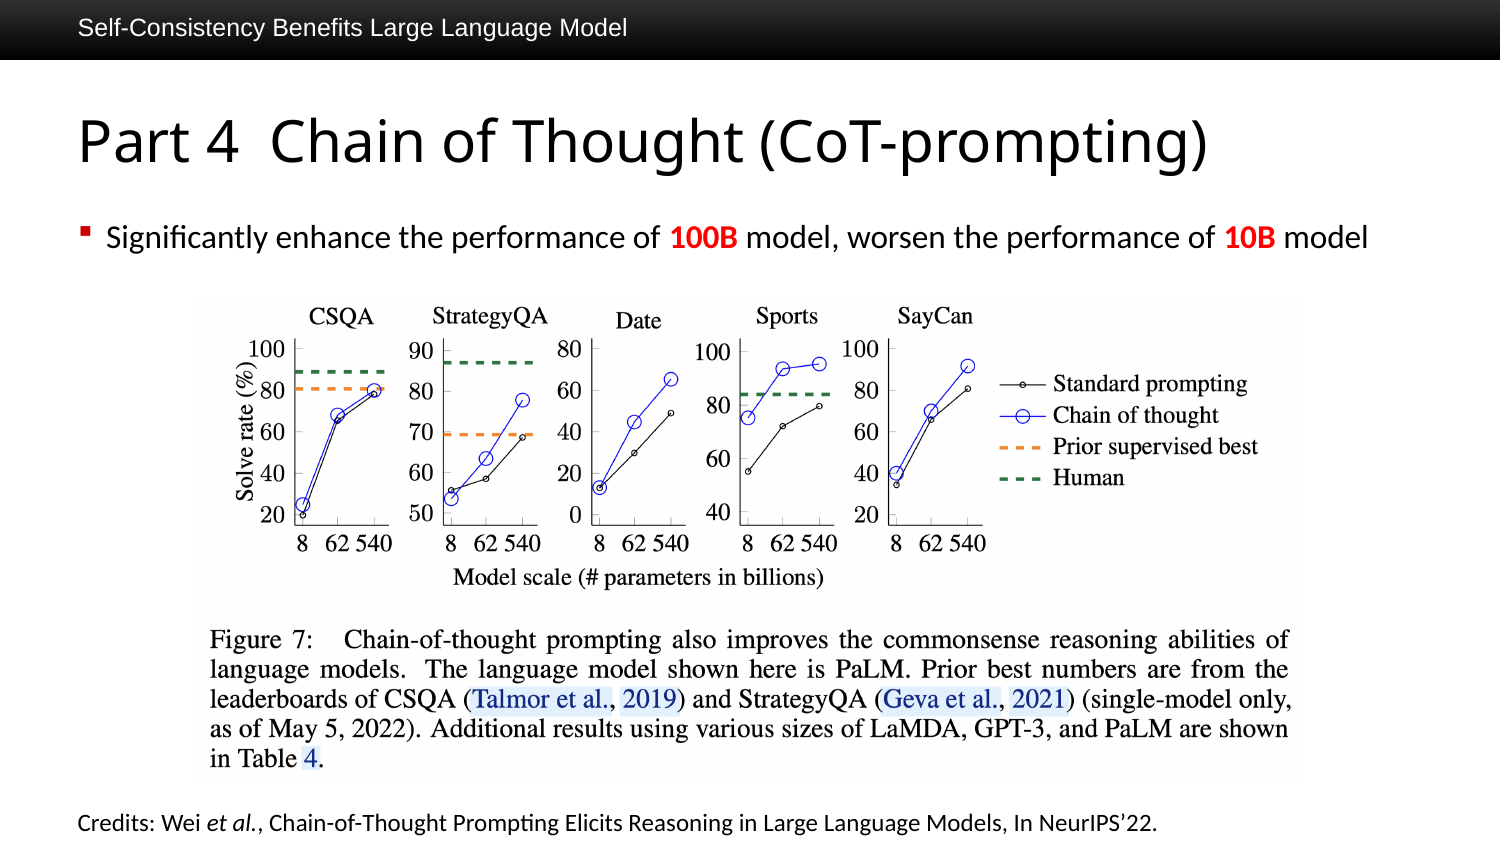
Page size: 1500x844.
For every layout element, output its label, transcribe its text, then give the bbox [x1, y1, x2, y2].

text_box Self-Consistency Benefits Large Language Model [62, 4, 901, 55]
text_box Credits: Wei et al., Chain-of-Thought Prompting Elicits Reasoning in Large Language Models, In NeurIPS’22. [63, 799, 1469, 844]
text_box [90, 703, 1424, 799]
picture [194, 294, 1306, 779]
